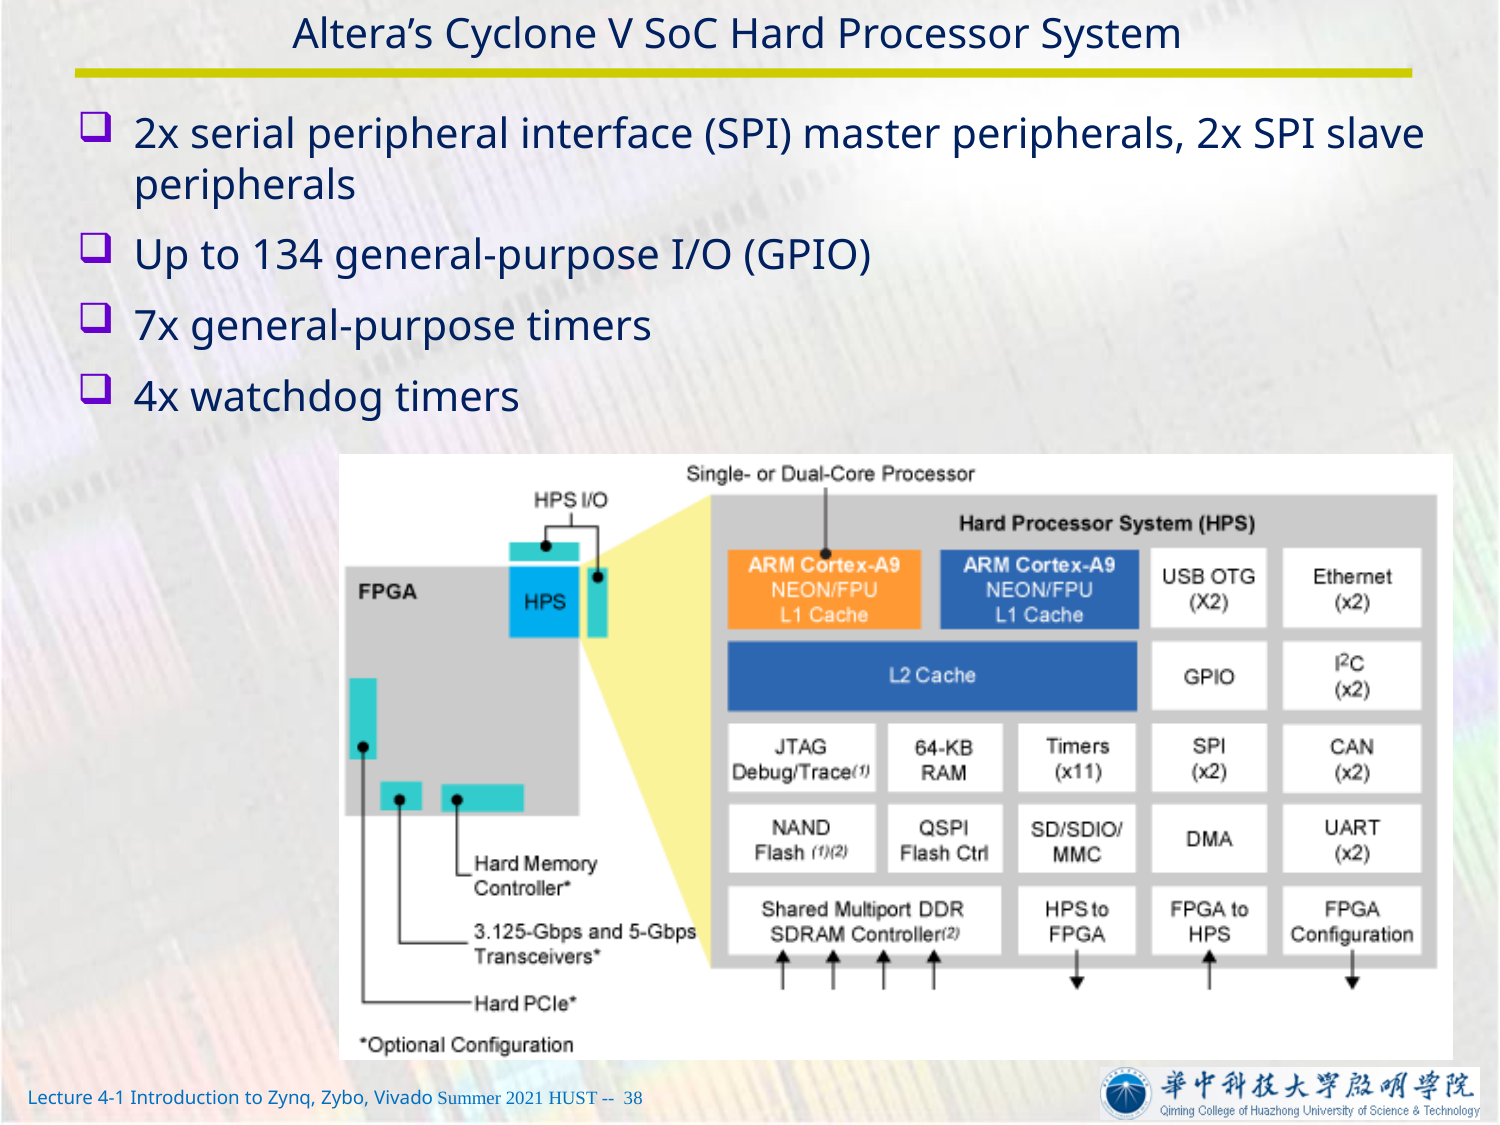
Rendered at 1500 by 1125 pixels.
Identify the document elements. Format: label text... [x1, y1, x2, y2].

list 2x serial peripheral interface (SPI) master peripherals, 2x SPI slave peripherals Up to 134 general-purpose I/O (GPIO) 7x general-purpose timers 4x watchdog timers [62, 99, 1450, 1060]
title Altera’s Cyclone V SoC Hard Processor System [24, 4, 1450, 66]
picture [0, 0, 1500, 1125]
